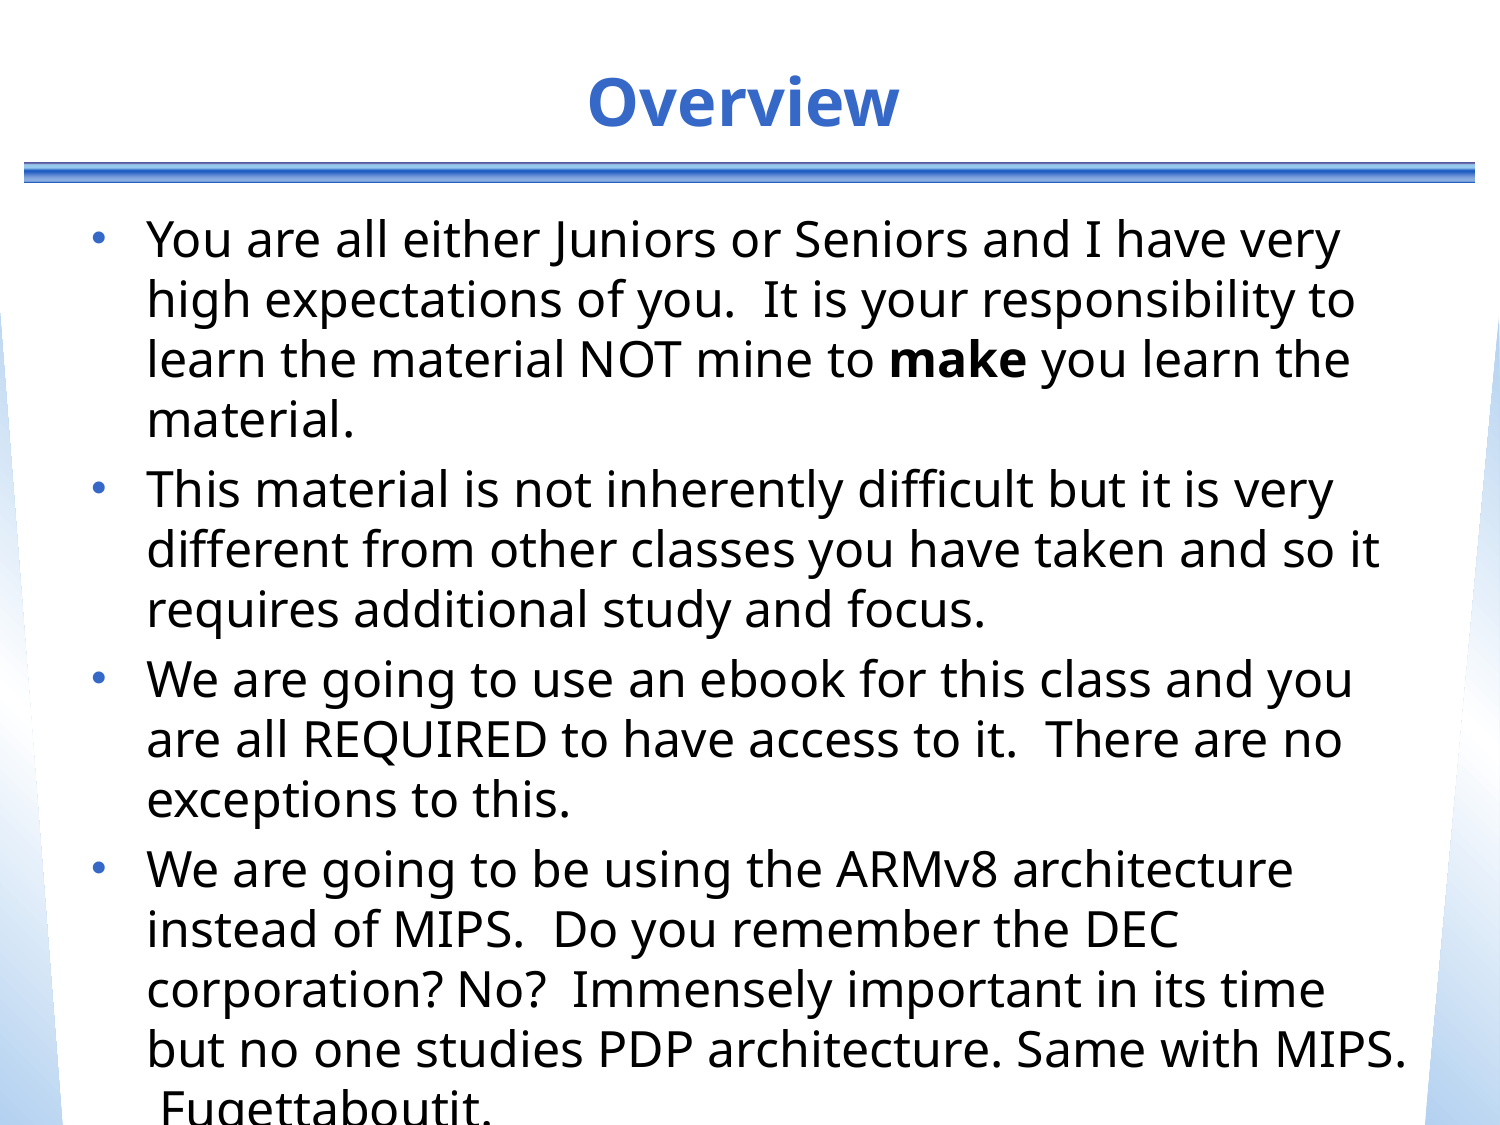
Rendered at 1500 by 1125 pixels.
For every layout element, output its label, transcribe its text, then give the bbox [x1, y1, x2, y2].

picture [24, 162, 1475, 183]
list You are all either Juniors or Seniors and I have very high expectations of you. It is your responsibility to learn the material NOT mine to make you learn the material. This material is not inherently difficult but it is very different from other classes you have taken and so it requires additional study and focus. We are going to use an ebook for this class and you are all REQUIRED to have access to it. There are no exceptions to this. We are going to be using the ARMv8 architecture instead of MIPS. Do you remember the DEC corporation? No? Immensely important in its time but no one studies PDP architecture. Same with MIPS. Fugettaboutit. [75, 200, 1425, 1038]
title Overview [37, 37, 1450, 163]
